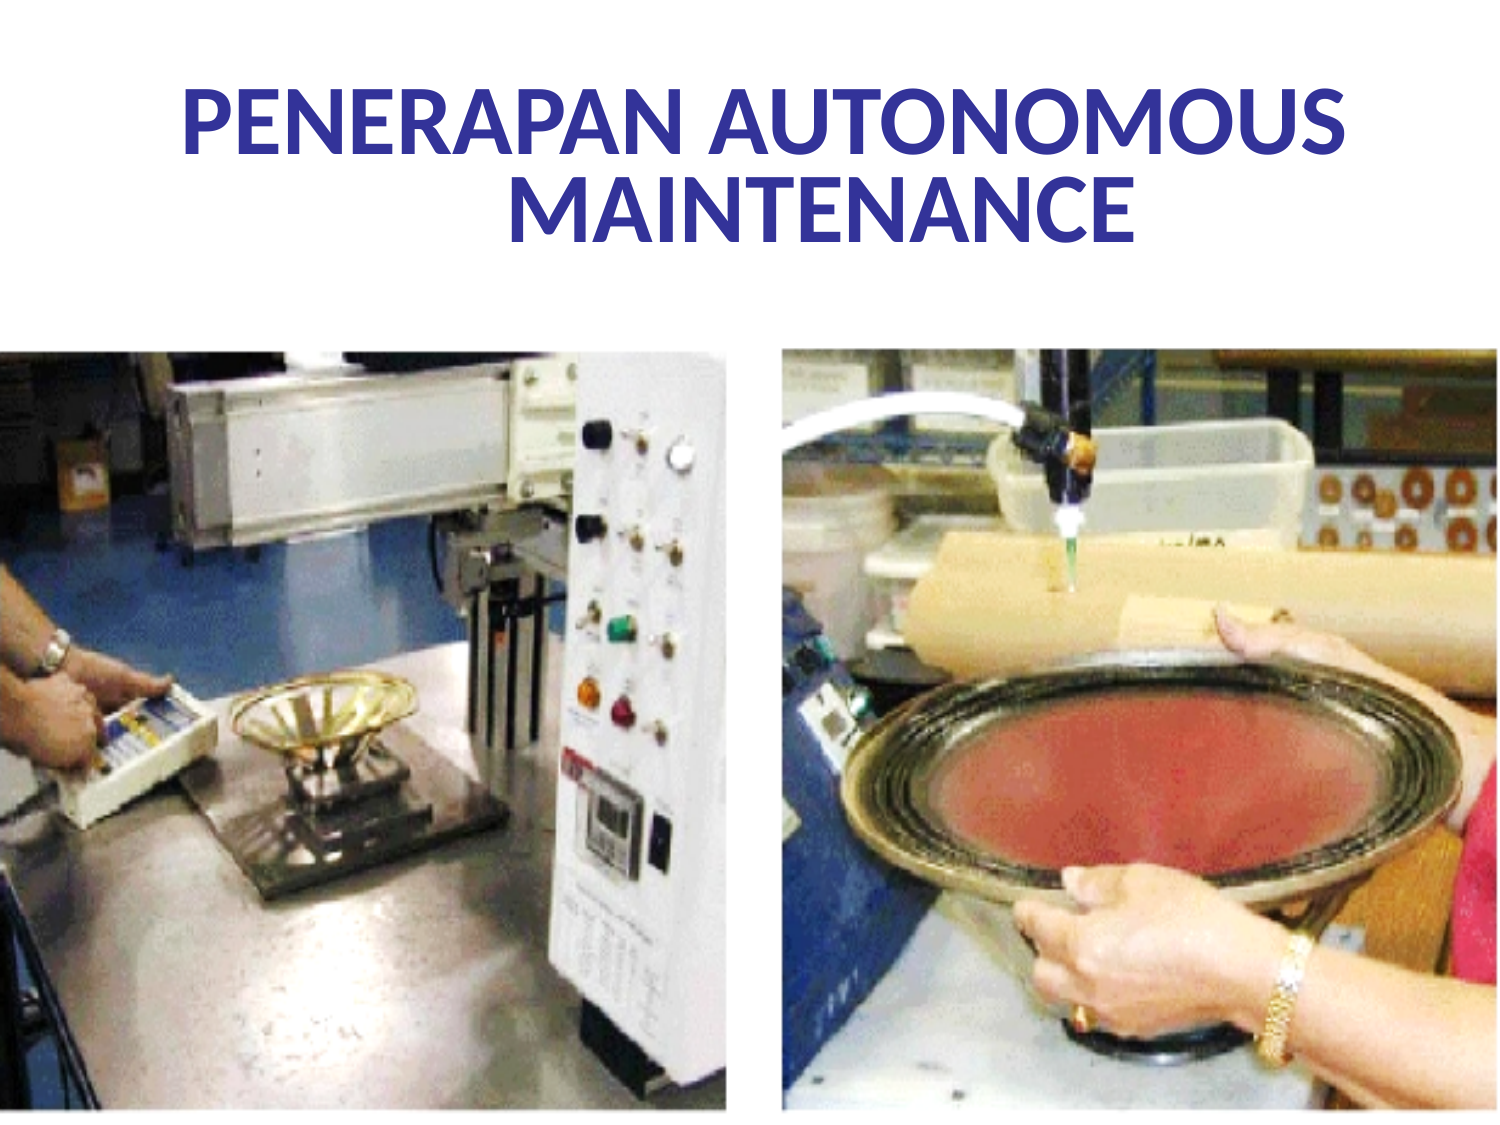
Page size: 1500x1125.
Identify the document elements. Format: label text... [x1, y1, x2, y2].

text_box PENERAPAN AUTONOMOUS MAINTENANCE [180, 89, 1349, 270]
picture [0, 347, 1500, 1125]
